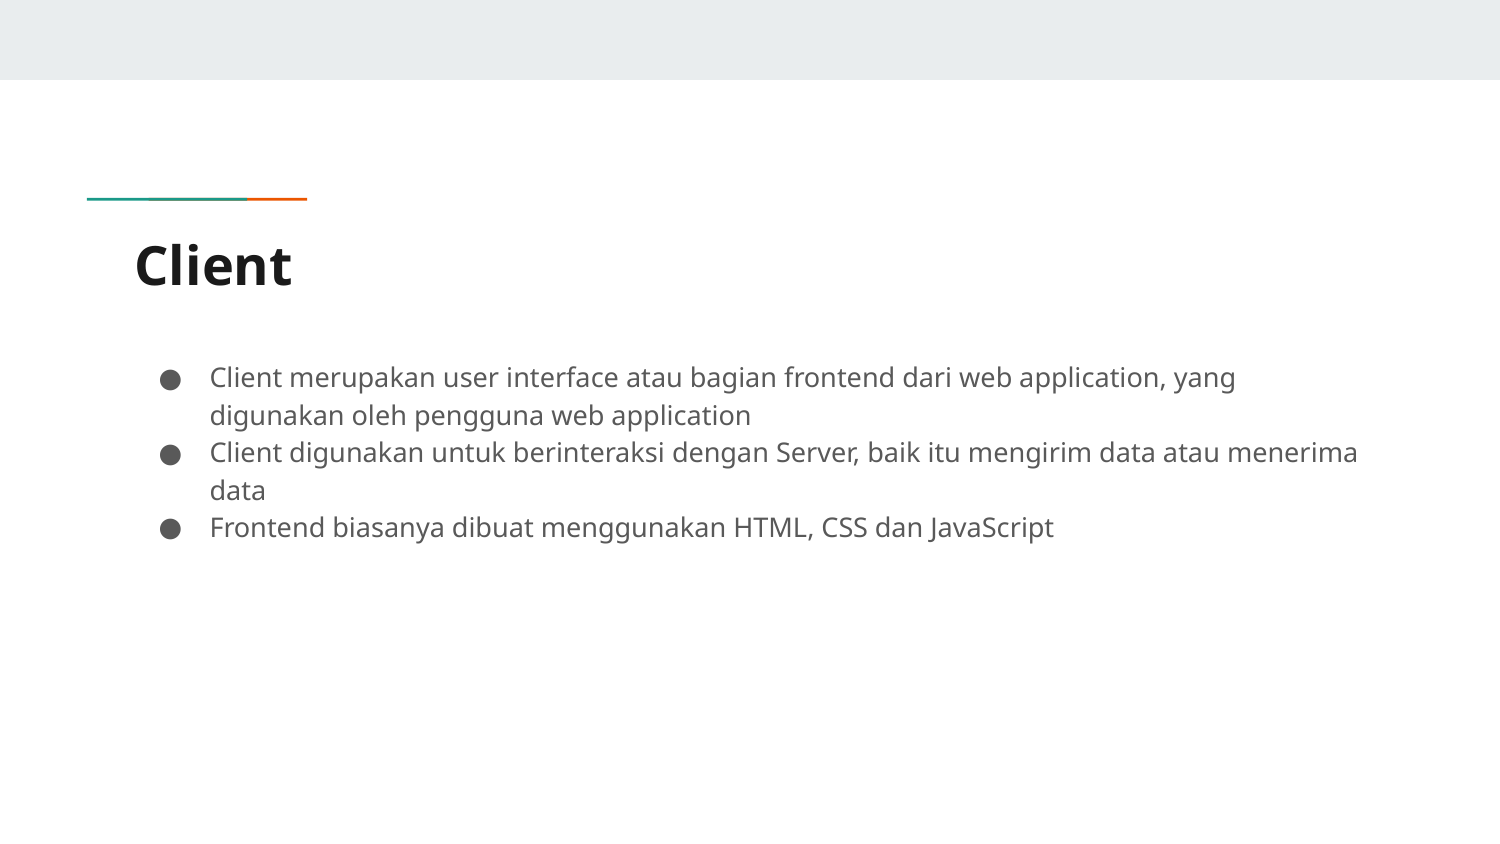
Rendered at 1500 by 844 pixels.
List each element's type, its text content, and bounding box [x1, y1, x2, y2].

list Client merupakan user interface atau bagian frontend dari web application, yang digunakan oleh pengguna web application Client digunakan untuk berinteraksi dengan Server, baik itu mengirim data atau menerima data Frontend biasanya dibuat menggunakan HTML, CSS dan JavaScript [119, 341, 1381, 712]
title Client [119, 216, 1381, 305]
